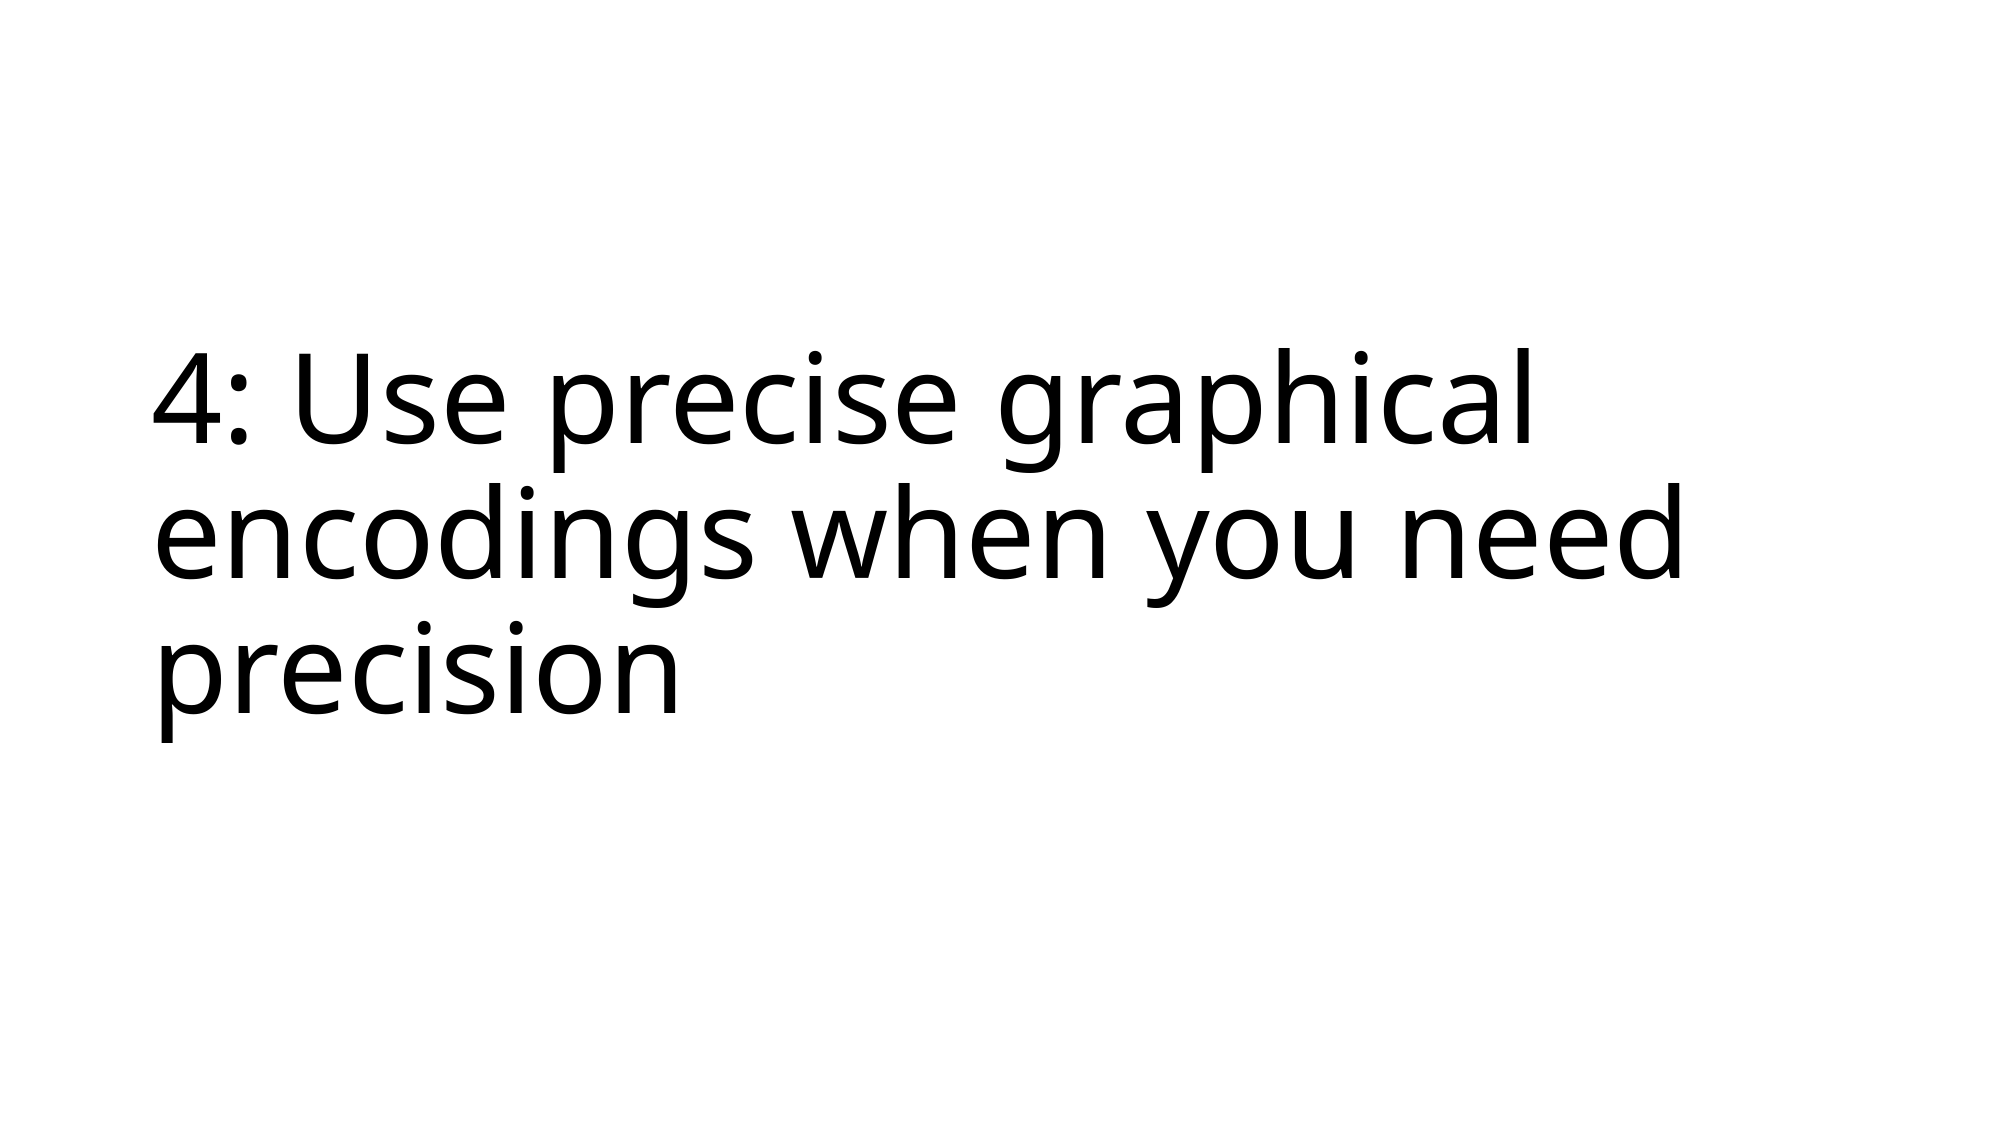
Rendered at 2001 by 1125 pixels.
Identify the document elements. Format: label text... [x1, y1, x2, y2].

title 4: Use precise graphical encodings when you need precision [136, 280, 1862, 749]
